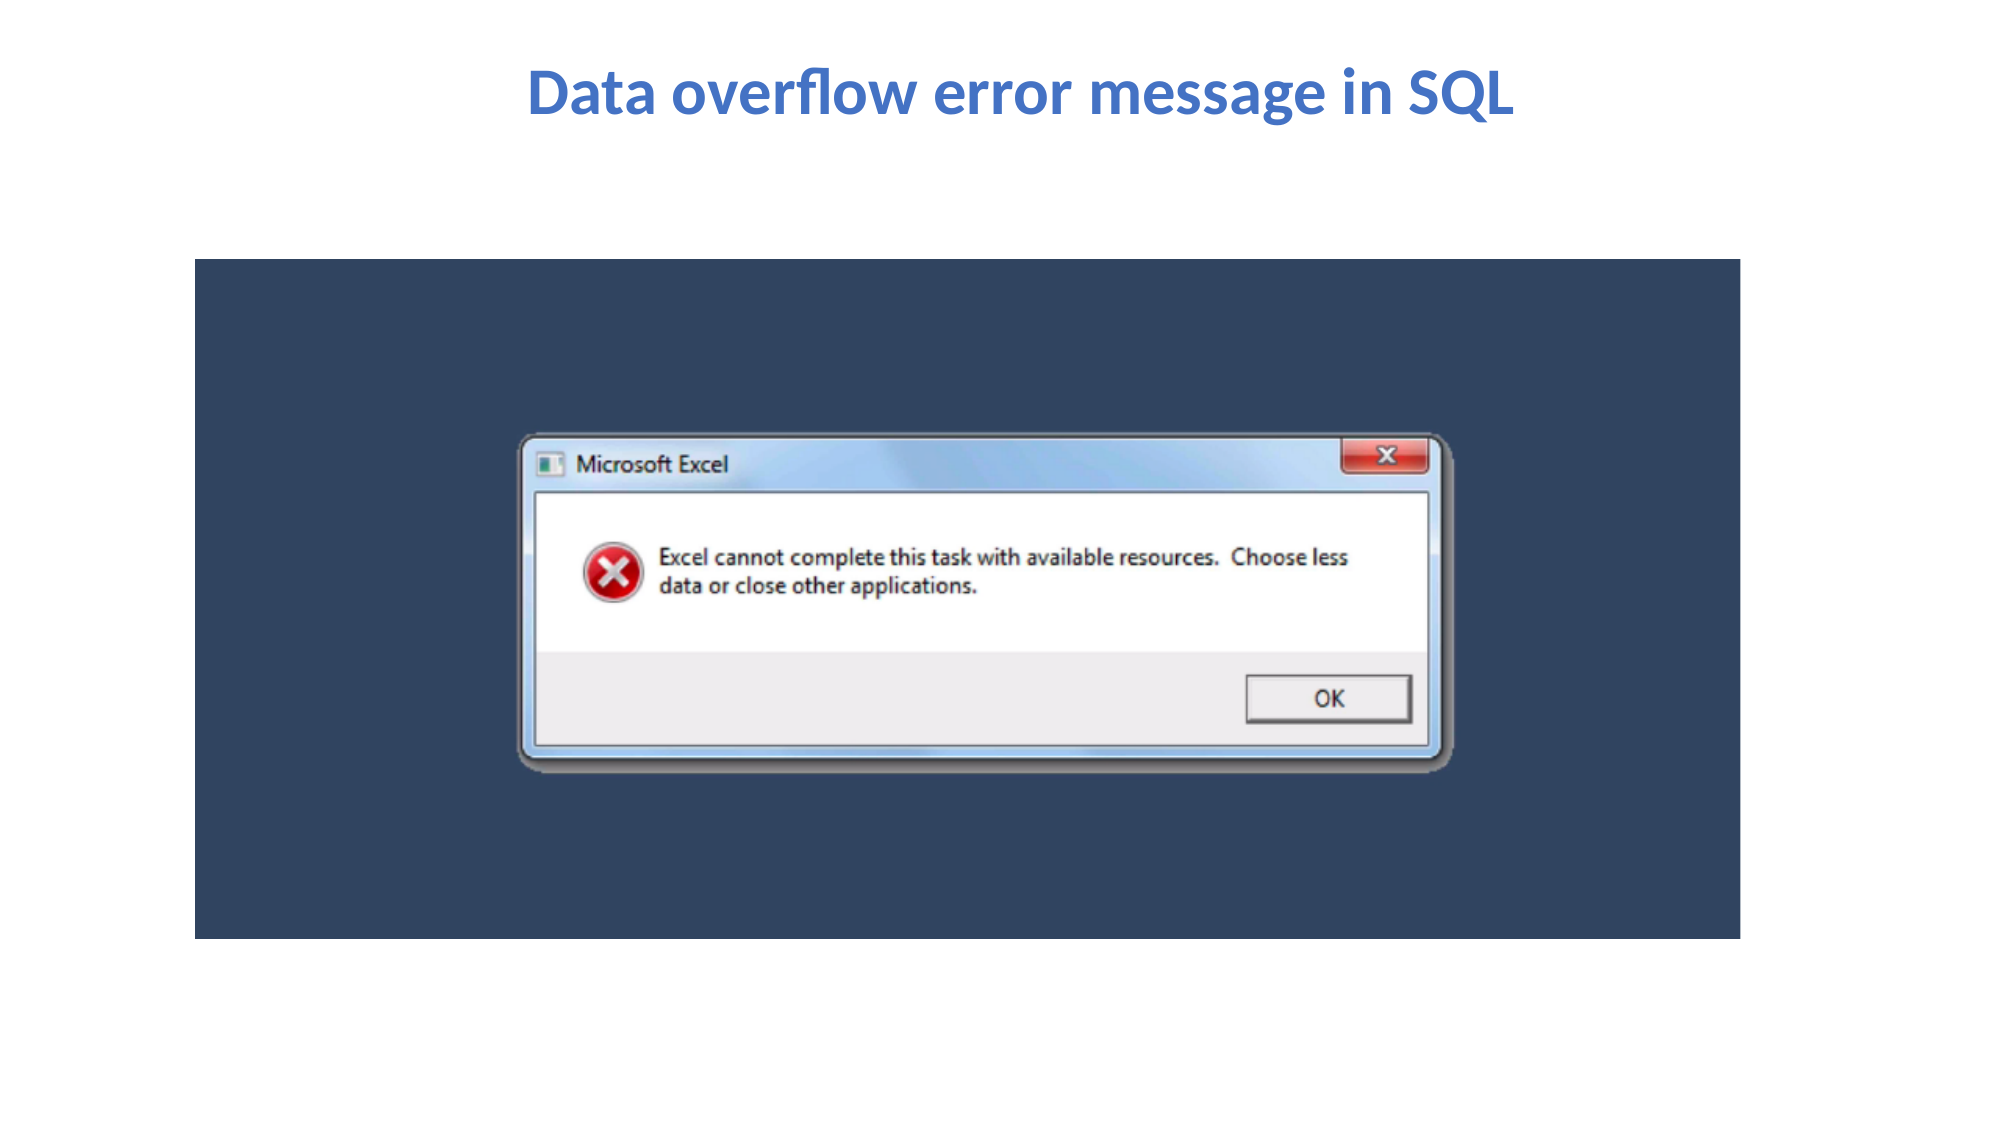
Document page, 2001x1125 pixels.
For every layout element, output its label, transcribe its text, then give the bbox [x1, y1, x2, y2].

text_box Data overflow error message in SQL [512, 40, 1531, 136]
picture [195, 259, 1741, 939]
